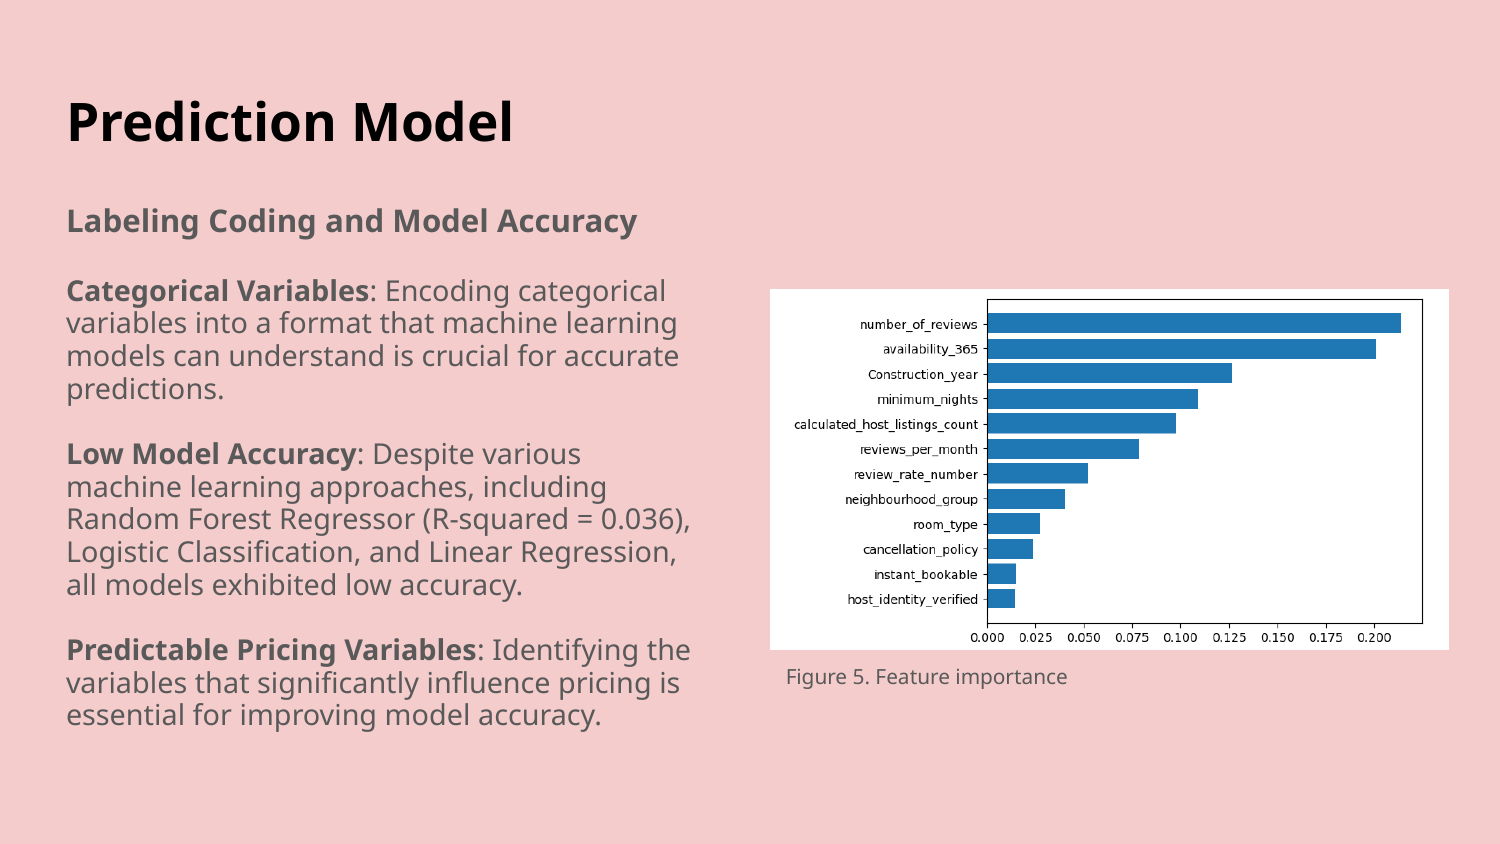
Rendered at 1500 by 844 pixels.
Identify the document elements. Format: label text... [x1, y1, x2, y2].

title Prediction Model [51, 72, 1449, 167]
list Labeling Coding and Model Accuracy Categorical Variables: Encoding categorical variables into a format that machine learning models can understand is crucial for accurate predictions. Low Model Accuracy: Despite various machine learning approaches, including Random Forest Regressor (R-squared = 0.036), Logistic Classification, and Linear Regression, all models exhibited low accuracy. Predictable Pricing Variables: Identifying the variables that significantly influence pricing is essential for improving model accuracy. [51, 189, 708, 805]
text_box Figure 5. Feature importance [770, 657, 1314, 705]
picture [770, 288, 1450, 650]
